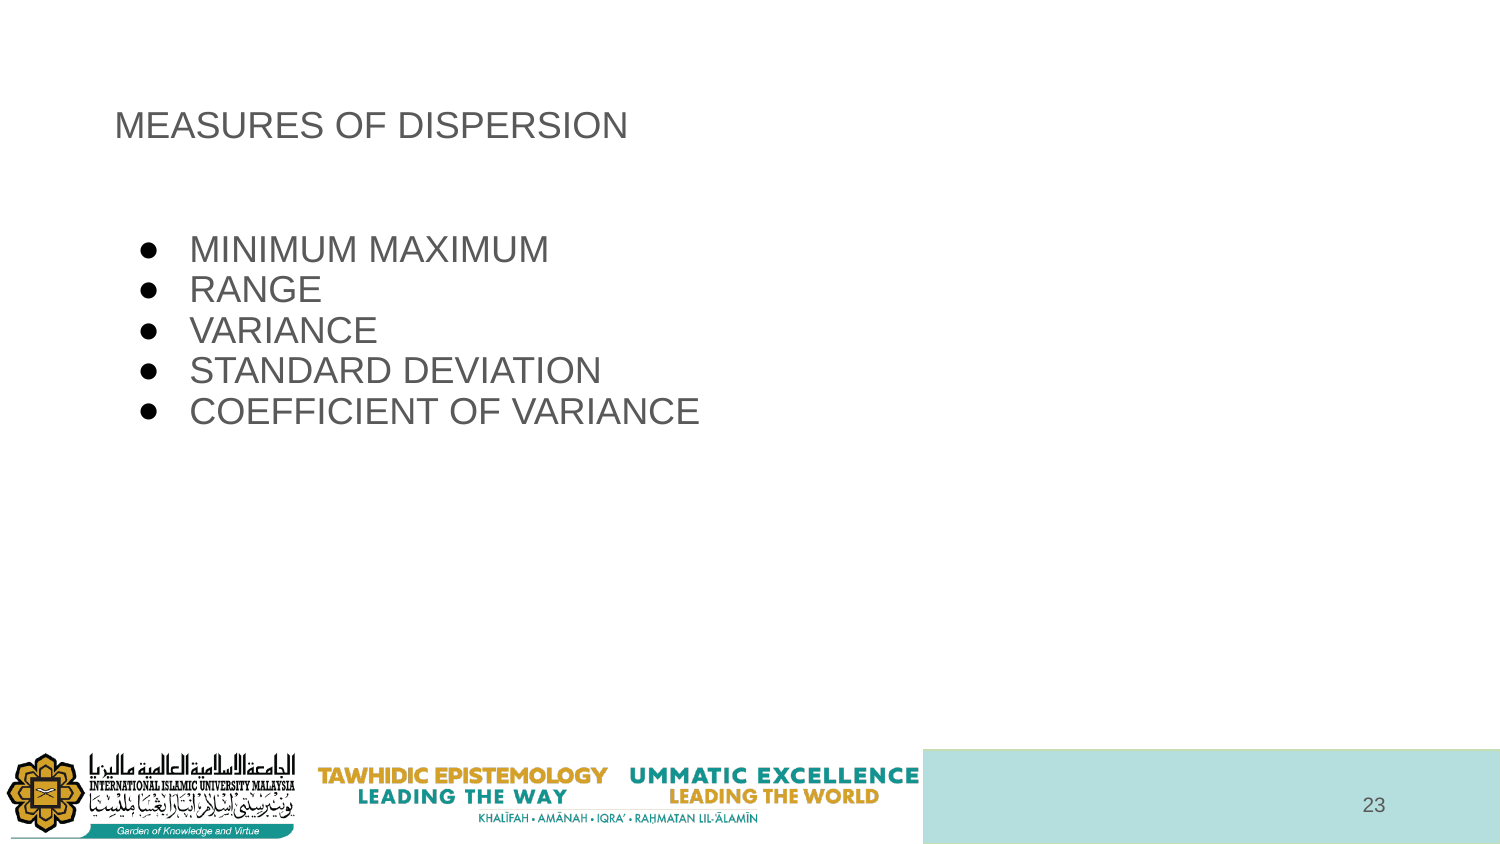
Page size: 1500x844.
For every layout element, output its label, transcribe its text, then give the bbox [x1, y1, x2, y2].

slide_number ‹#› [1059, 782, 1397, 827]
picture [0, 734, 924, 844]
list MINIMUM MAXIMUM RANGE VARIANCE STANDARD DEVIATION COEFFICIENT OF VARIANCE [103, 224, 1397, 472]
title MEASURES OF DISPERSION [103, 44, 1397, 208]
